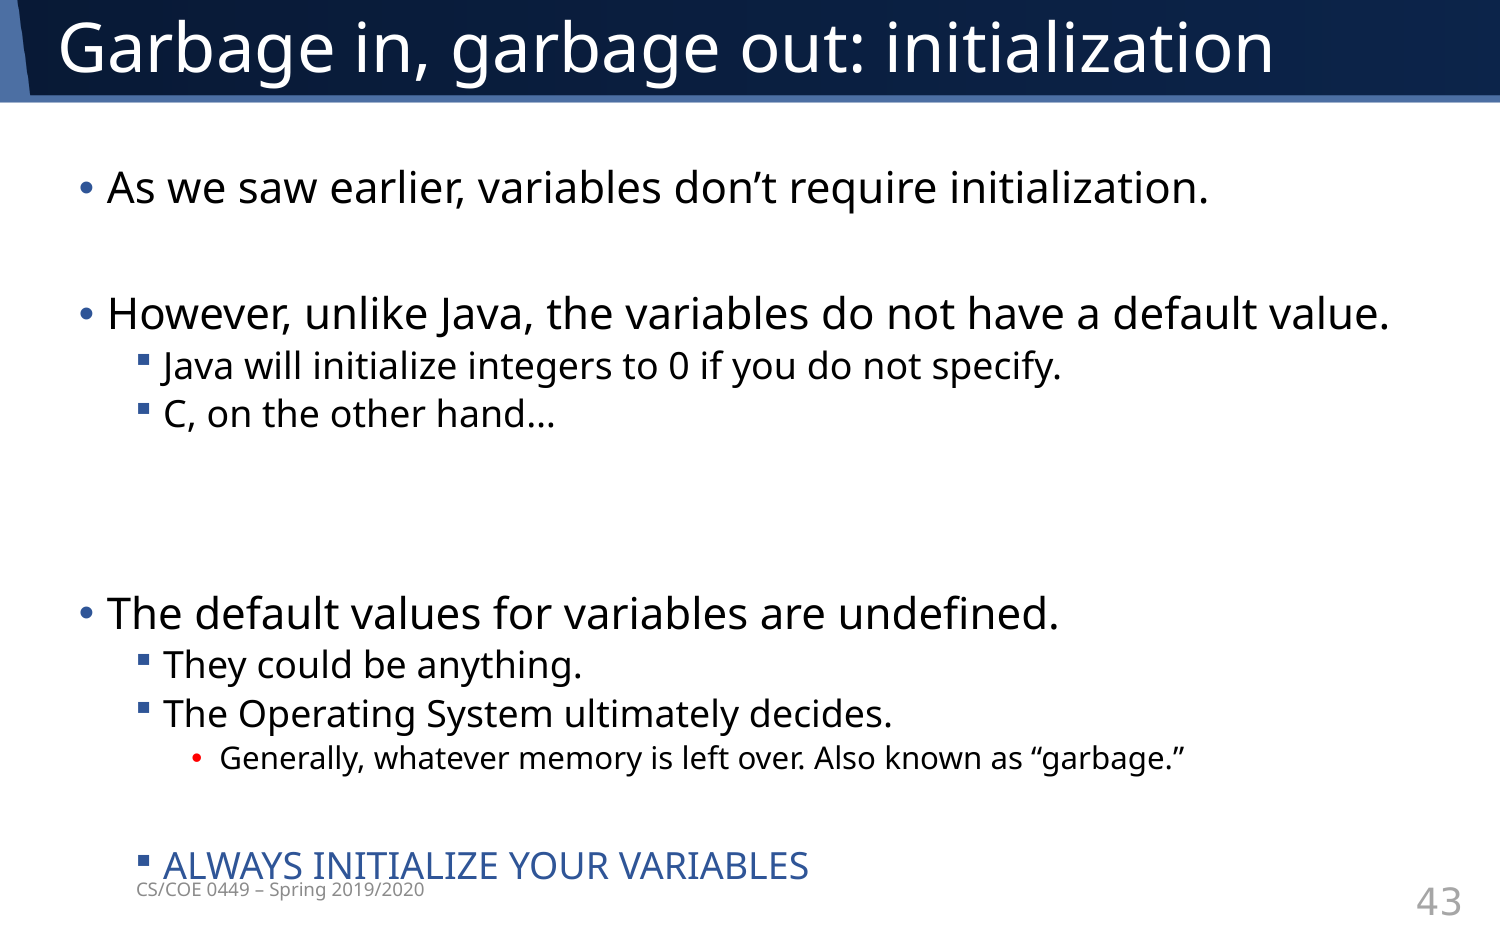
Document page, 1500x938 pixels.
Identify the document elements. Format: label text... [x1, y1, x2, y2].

slide_number 43 [1376, 875, 1478, 926]
picture [0, 0, 1500, 938]
footer CS/COE 0449 – Spring 2019/2020 [27, 865, 534, 916]
list As we saw earlier, variables don’t require initialization. However, unlike Java, the variables do not have a default value. Java will initialize integers to 0 if you do not specify. C, on the other hand… The default values for variables are undefined. They could be anything. The Operating System ultimately decides. Generally, whatever memory is left over. Also known as “garbage.” ALWAYS INITIALIZE YOUR VARIABLES [63, 158, 1433, 845]
title Garbage in, garbage out: initialization [42, 3, 1500, 97]
